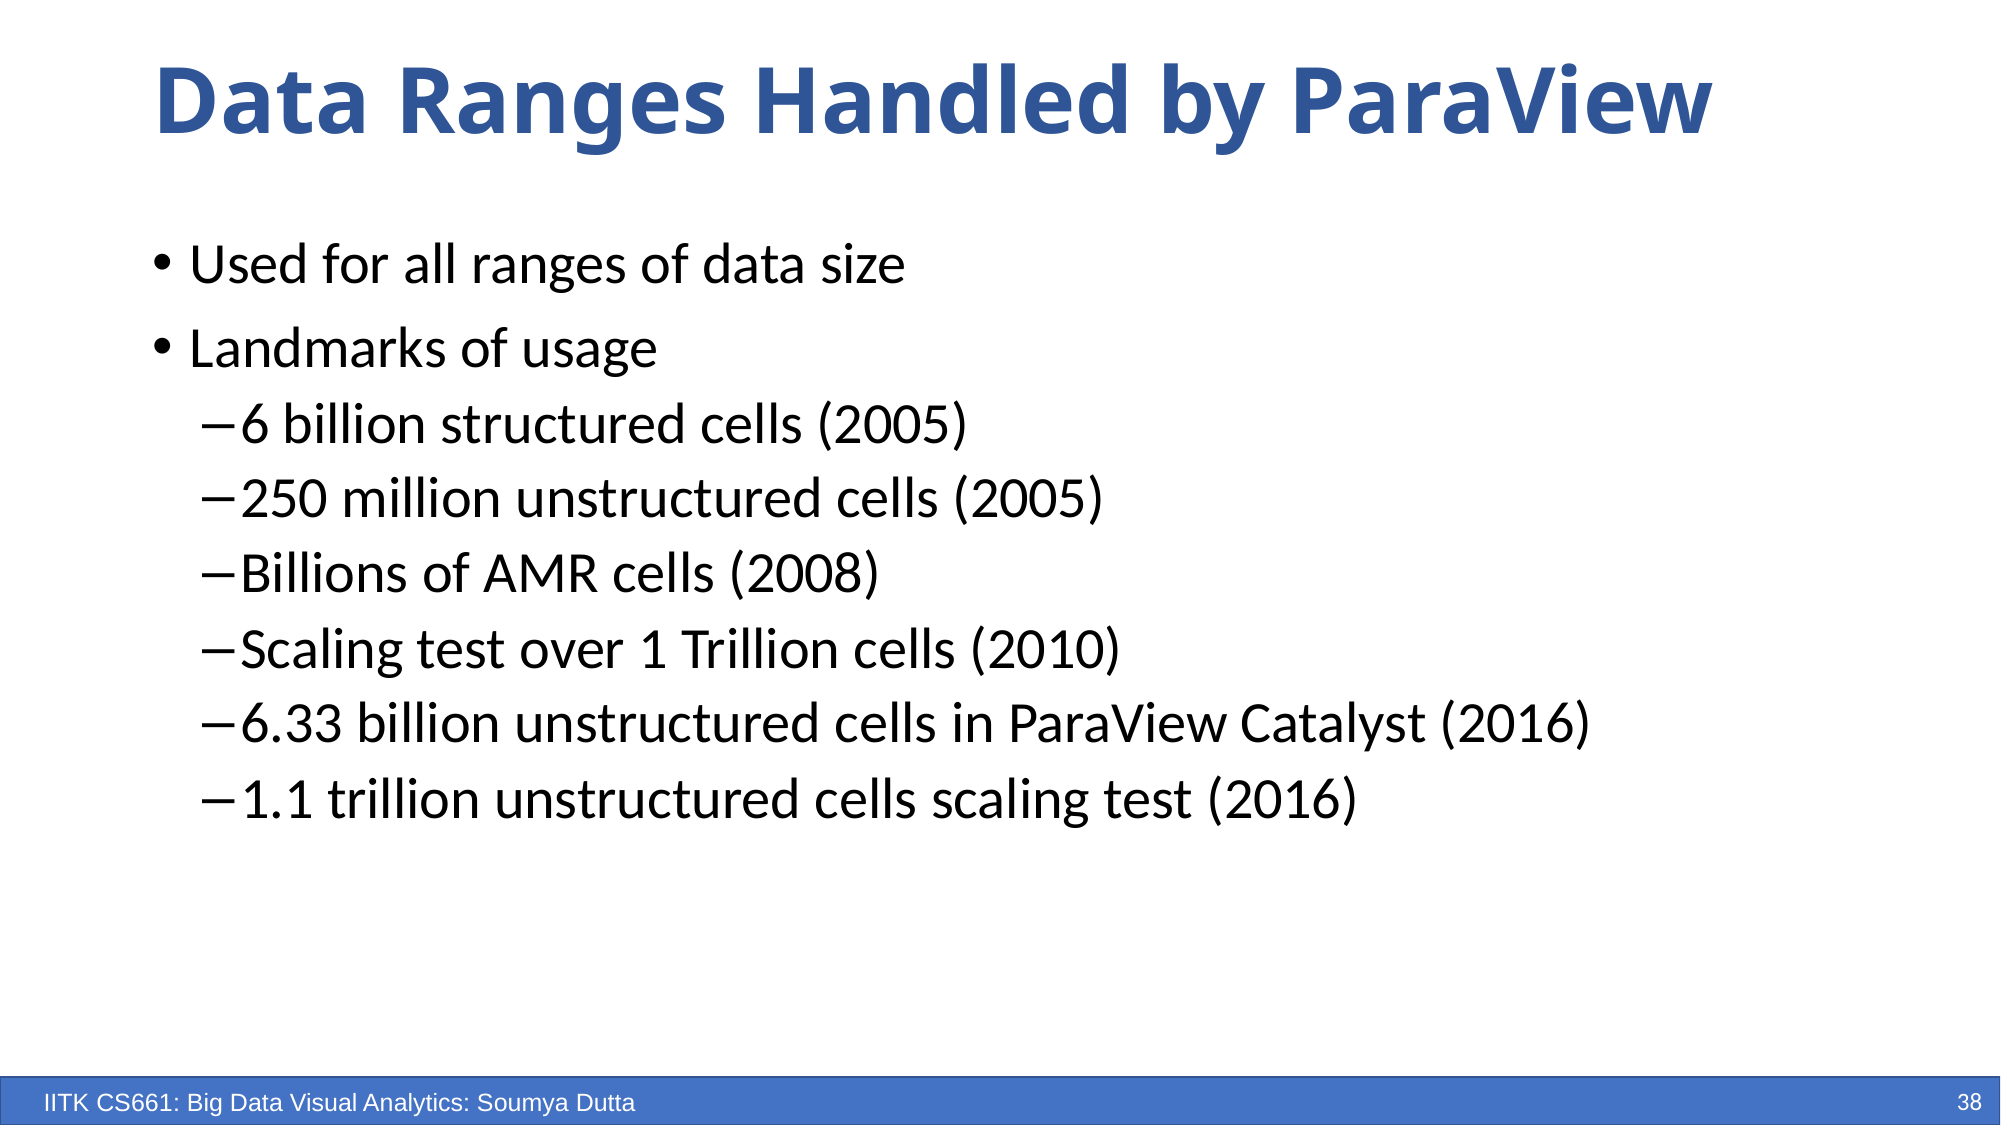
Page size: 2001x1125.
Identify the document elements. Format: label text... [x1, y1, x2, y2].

title Data Ranges Handled by ParaView [137, 35, 1863, 173]
list Used for all ranges of data size Landmarks of usage 6 billion structured cells (2005) 250 million unstructured cells (2005) Billions of AMR cells (2008) Scaling test over 1 Trillion cells (2010) 6.33 billion unstructured cells in ParaView Catalyst (2016) 1.1 trillion unstructured cells scaling test (2016) [137, 225, 1863, 1043]
